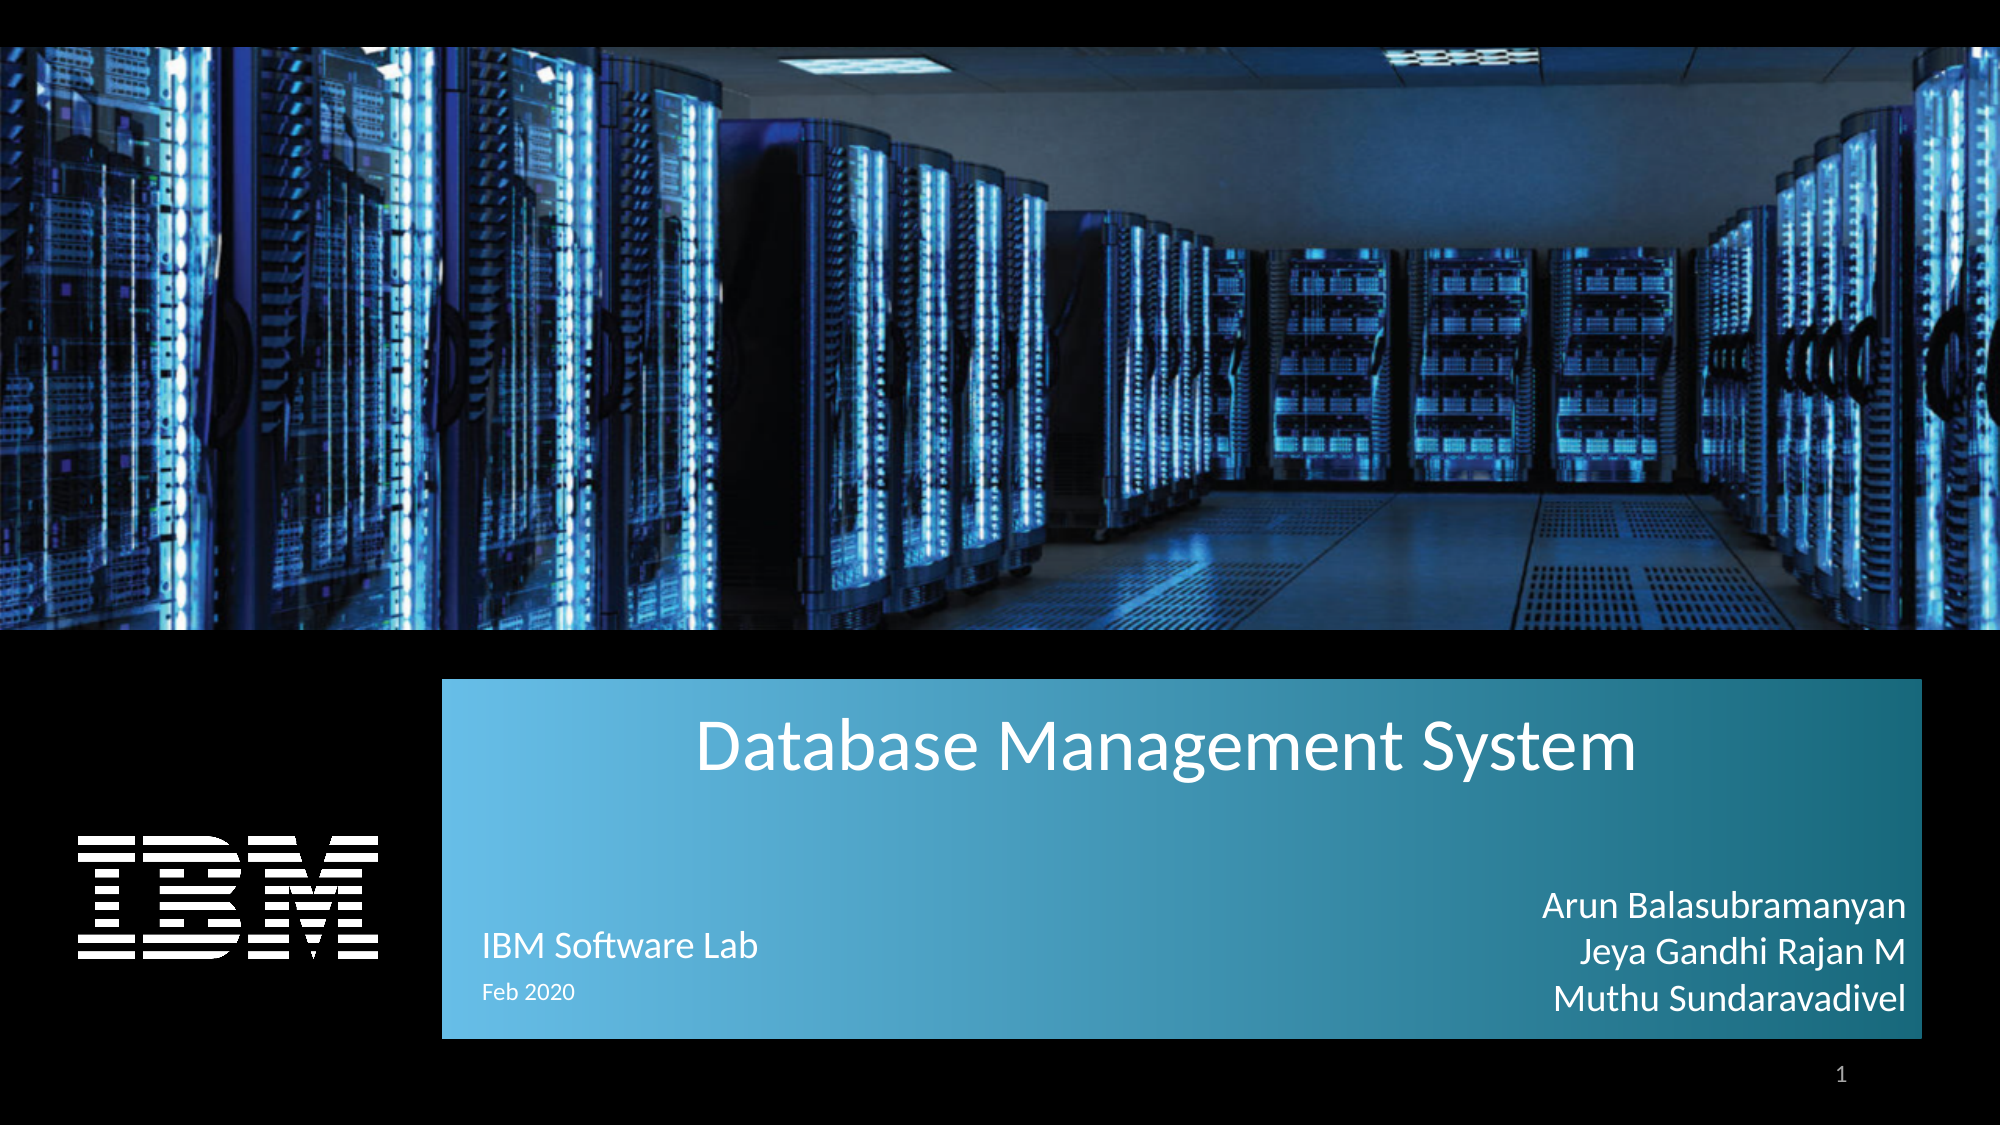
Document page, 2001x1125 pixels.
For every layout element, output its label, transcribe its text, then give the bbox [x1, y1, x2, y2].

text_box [442, 679, 1922, 1039]
picture [78, 836, 378, 959]
picture [0, 47, 2000, 630]
slide_number 1 [1412, 1042, 1863, 1103]
